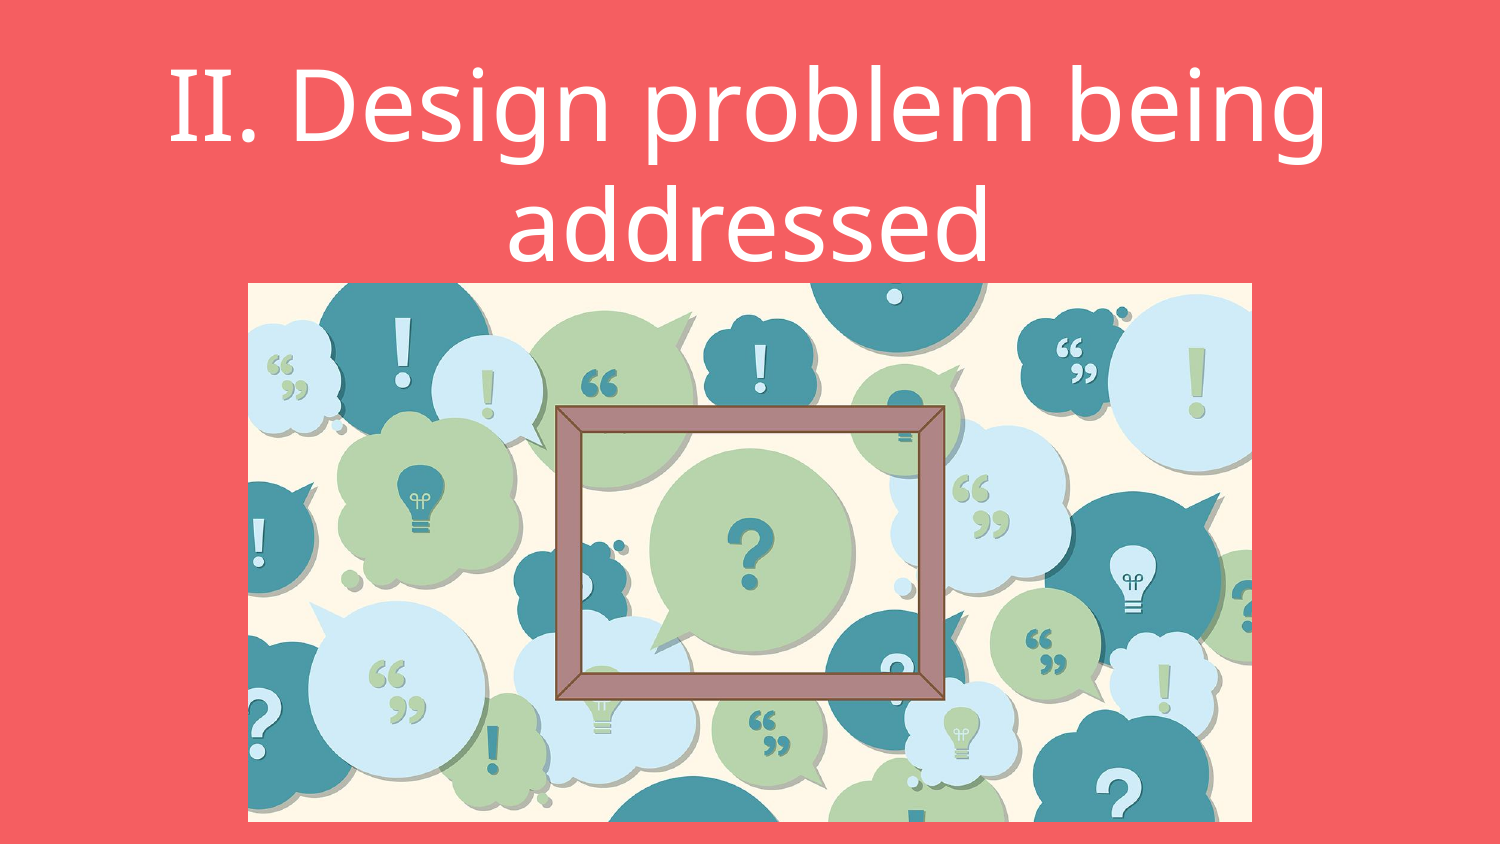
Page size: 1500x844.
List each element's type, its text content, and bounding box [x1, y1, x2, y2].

title II. Design problem being addressed [83, 14, 1417, 310]
picture [248, 283, 1252, 822]
